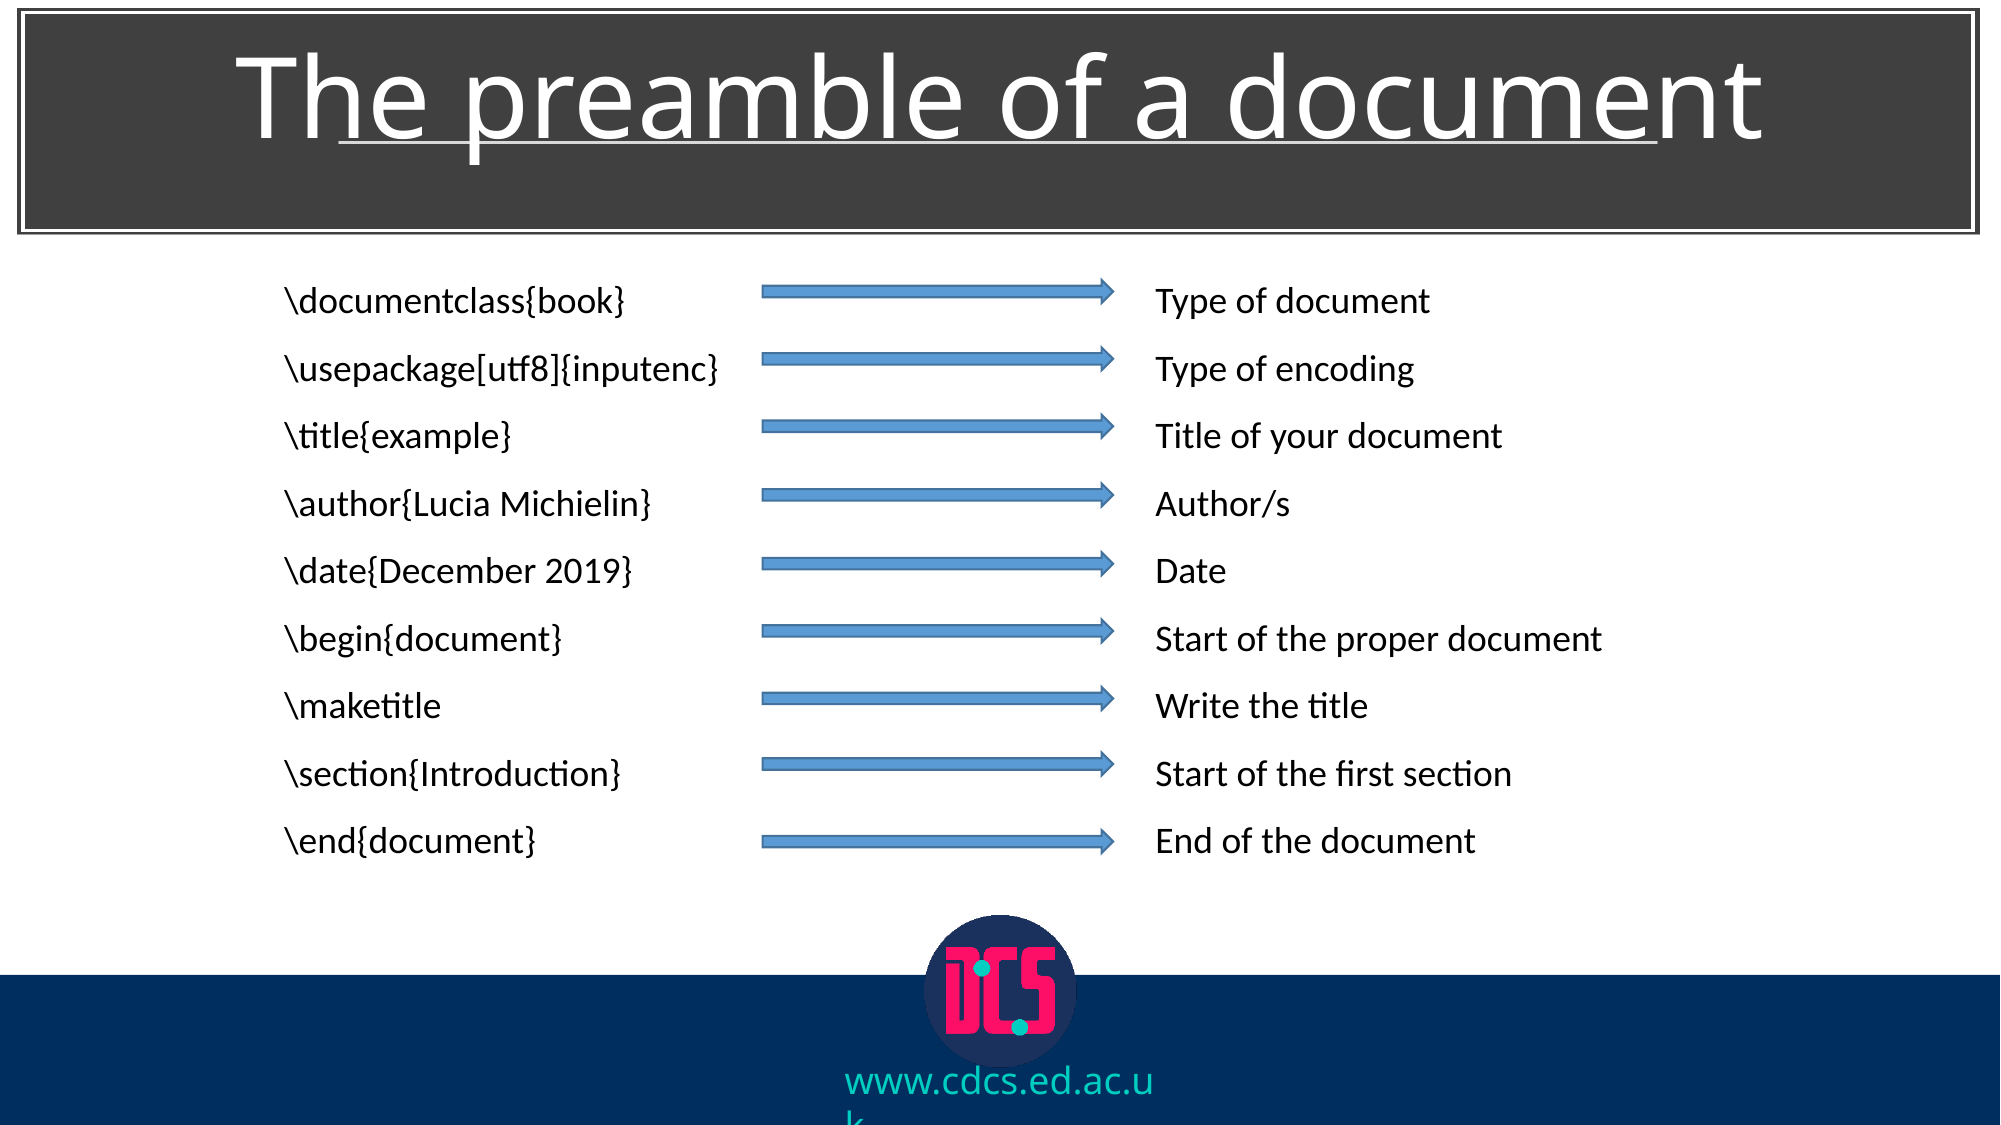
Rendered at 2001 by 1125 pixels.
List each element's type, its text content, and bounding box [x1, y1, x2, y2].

picture [910, 901, 1090, 1081]
text_box [761, 549, 1115, 578]
picture [17, 6, 1983, 235]
text_box [761, 750, 1115, 779]
text_box www.cdcs.ed.ac.uk [829, 1049, 1171, 1125]
text_box [761, 412, 1115, 441]
text_box \documentclass{book} \usepackage[utf8]{inputenc} \title{example} \author{Lucia Michielin} \date{December 2019} \begin{document} \maketitle \section{Introduction} \end{document} [269, 246, 793, 869]
text_box [761, 480, 1115, 509]
text_box [1090, 974, 2000, 1125]
text_box [761, 617, 1115, 645]
text_box [761, 344, 1115, 373]
text_box Type of document Type of encoding Title of your document Author/s Date Start of the proper document Write the title Start of the first section End of the document [1140, 246, 1876, 914]
text_box [761, 827, 1115, 856]
text_box [761, 684, 1115, 713]
text_box [761, 277, 1115, 306]
text_box [0, 974, 910, 1125]
